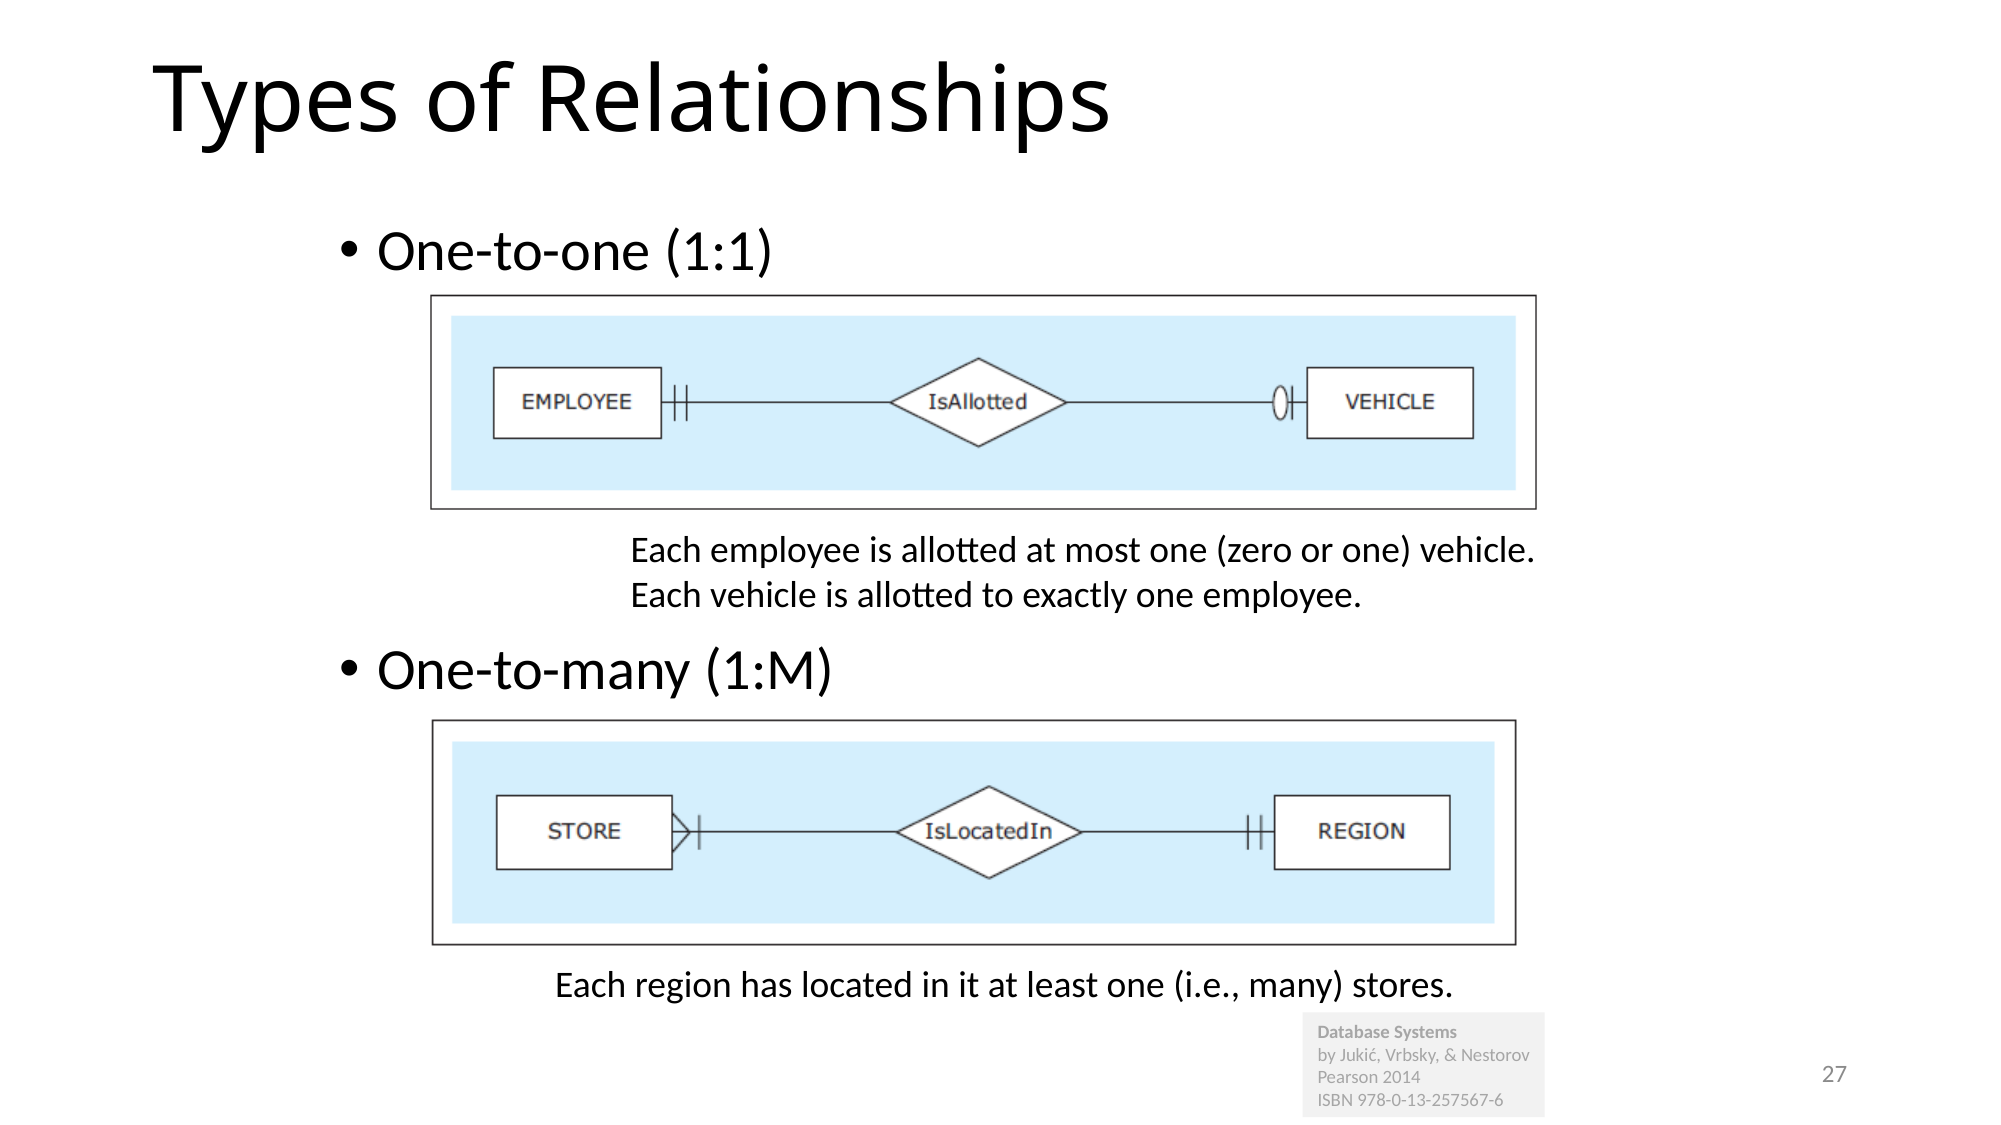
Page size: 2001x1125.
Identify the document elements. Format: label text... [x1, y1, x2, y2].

text_box Each region has located in it at least one (i.e., many) stores. [540, 952, 1470, 1013]
text_box Database Systems by Jukić, Vrbsky, & Nestorov Pearson 2014 ISBN 978-0-13-257567-6 [1302, 1012, 1545, 1118]
title Types of Relationships [137, 0, 1863, 204]
picture [429, 712, 1523, 952]
list One-to-one (1:1) One-to-many (1:M) [324, 212, 1675, 728]
slide_number 27 [1545, 1042, 1863, 1103]
text_box Each employee is allotted at most one (zero or one) vehicle. Each vehicle is allotted to exactly one employee. [615, 517, 1552, 623]
picture [429, 292, 1540, 513]
